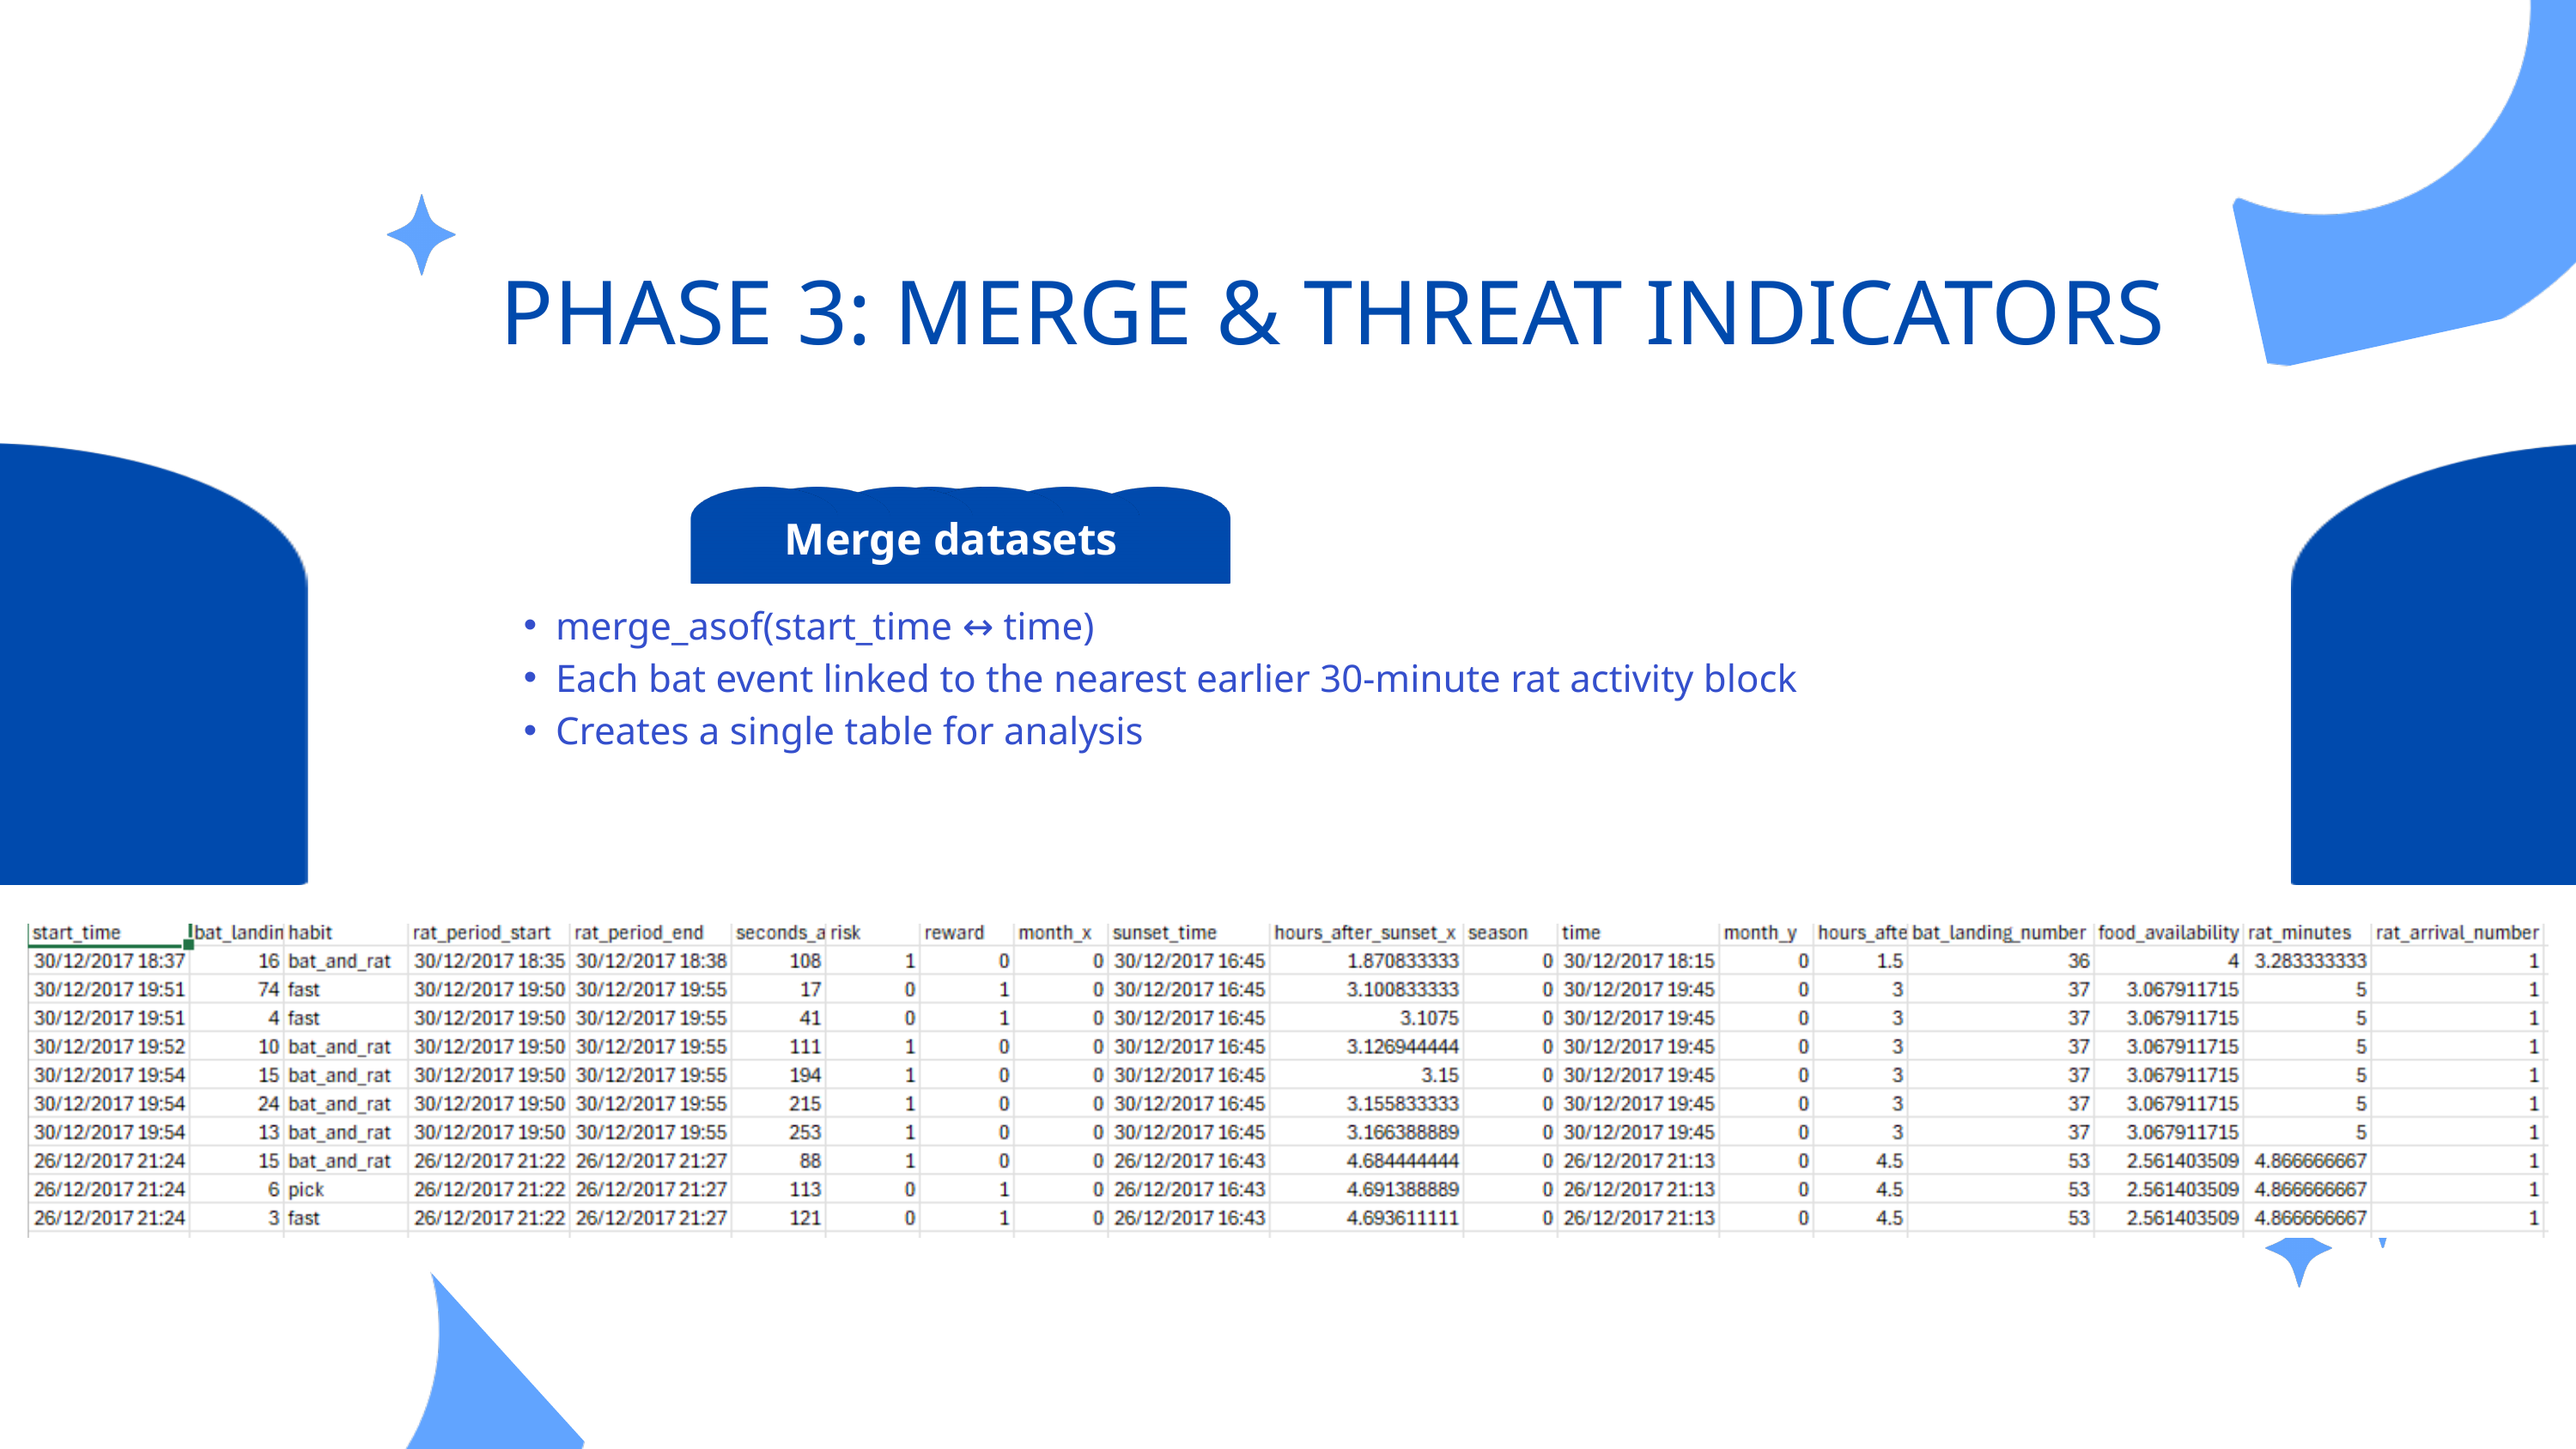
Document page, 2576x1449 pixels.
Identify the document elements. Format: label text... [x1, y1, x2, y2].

text_box [2291, 443, 2576, 885]
text_box [27, 924, 2549, 1238]
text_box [690, 487, 1231, 584]
text_box [0, 443, 308, 885]
text_box PHASE 3: MERGE & THREAT INDICATORS [455, 278, 2211, 362]
text_box [2186, 0, 2576, 371]
text_box merge_asof(start_time ↔ time) Each bat event linked to the nearest earlier 30-minute rat activity block Creates a single table for analysis [491, 594, 1904, 753]
text_box [63, 1238, 592, 1449]
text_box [2264, 1131, 2432, 1288]
text_box [386, 194, 456, 276]
